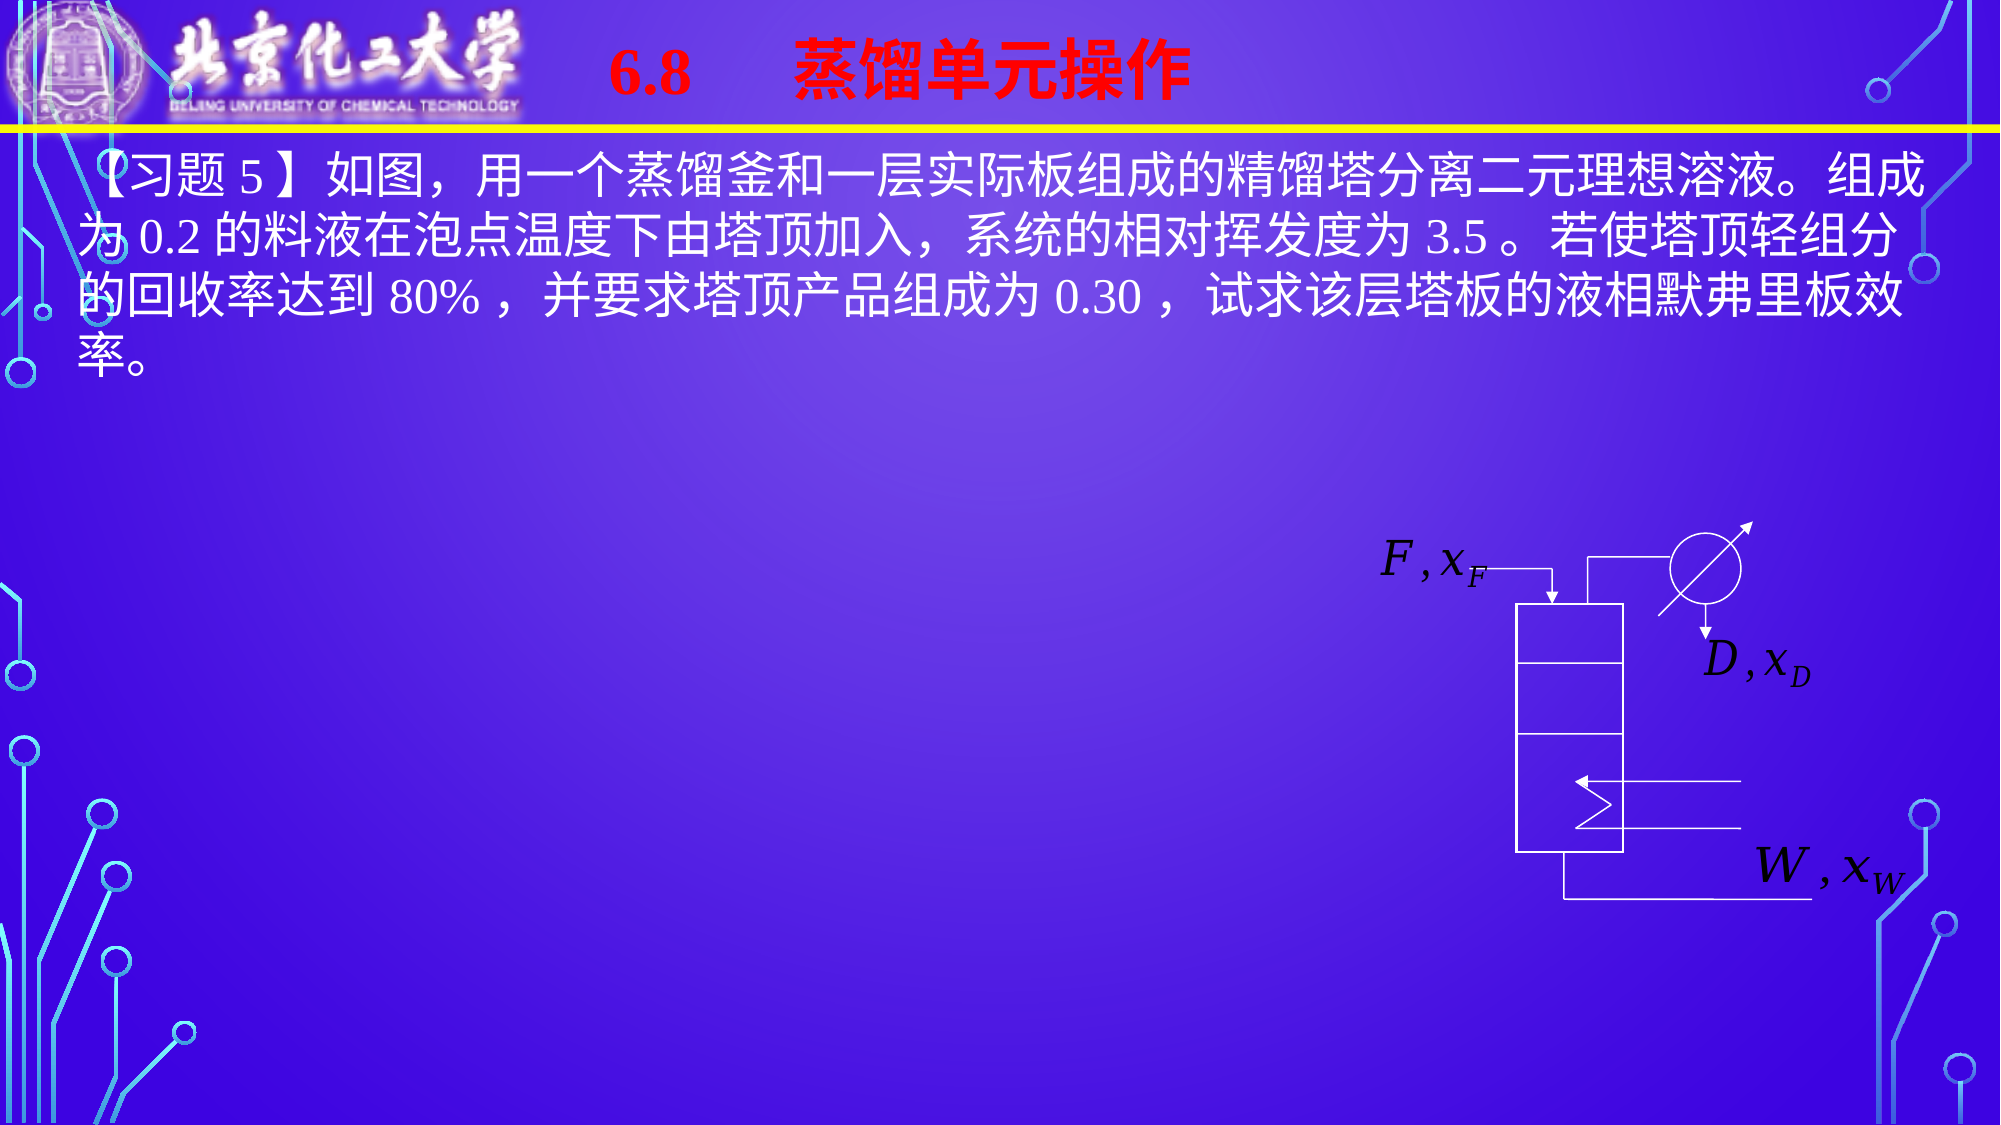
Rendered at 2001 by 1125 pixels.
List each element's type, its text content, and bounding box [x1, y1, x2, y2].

picture [5, 0, 531, 124]
text_box 6.8 蒸馏单元操作 [593, 20, 1411, 116]
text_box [1378, 521, 1909, 901]
text_box 【习题5】如图，用一个蒸馏釜和一层实际板组成的精馏塔分离二元理想溶液。组成为0.2的料液在泡点温度下由塔顶加入，系统的相对挥发度为3.5。若使塔顶轻组分的回收率达到80%，并要求塔顶产品组成为0.30，试求该层塔板的液相默弗里板效率。 [62, 135, 1948, 451]
